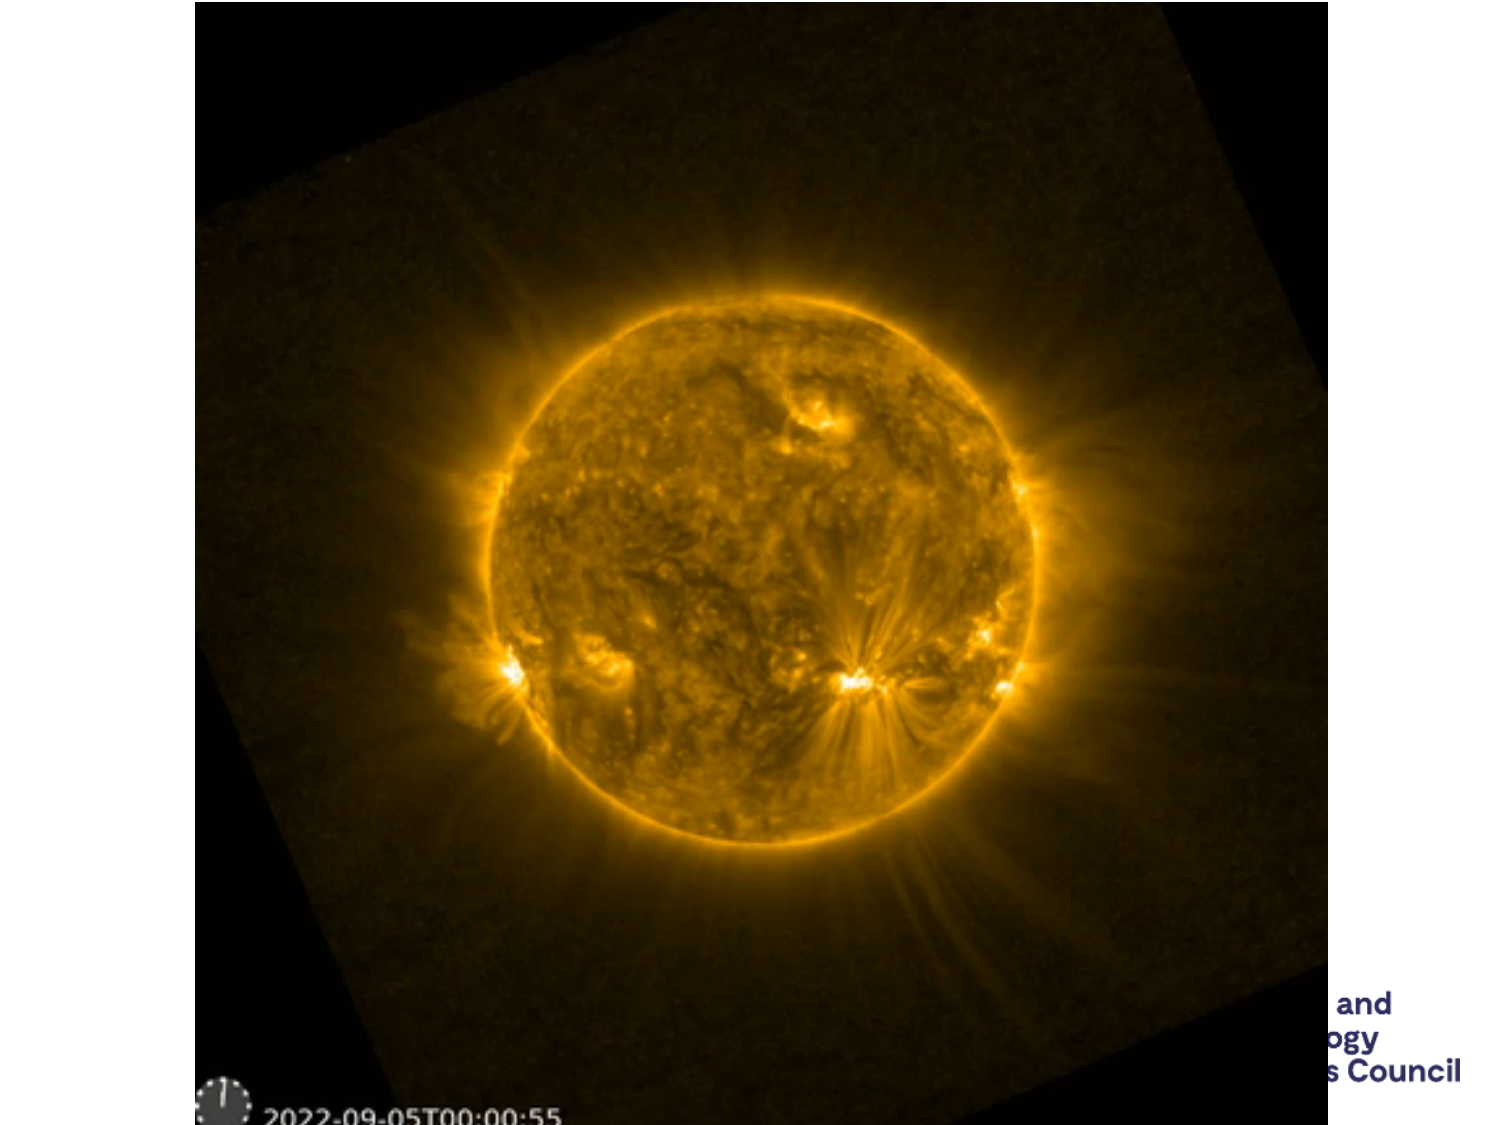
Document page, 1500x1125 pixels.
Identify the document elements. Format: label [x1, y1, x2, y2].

picture [1329, 964, 1460, 1095]
text_box [194, 1, 1329, 1125]
